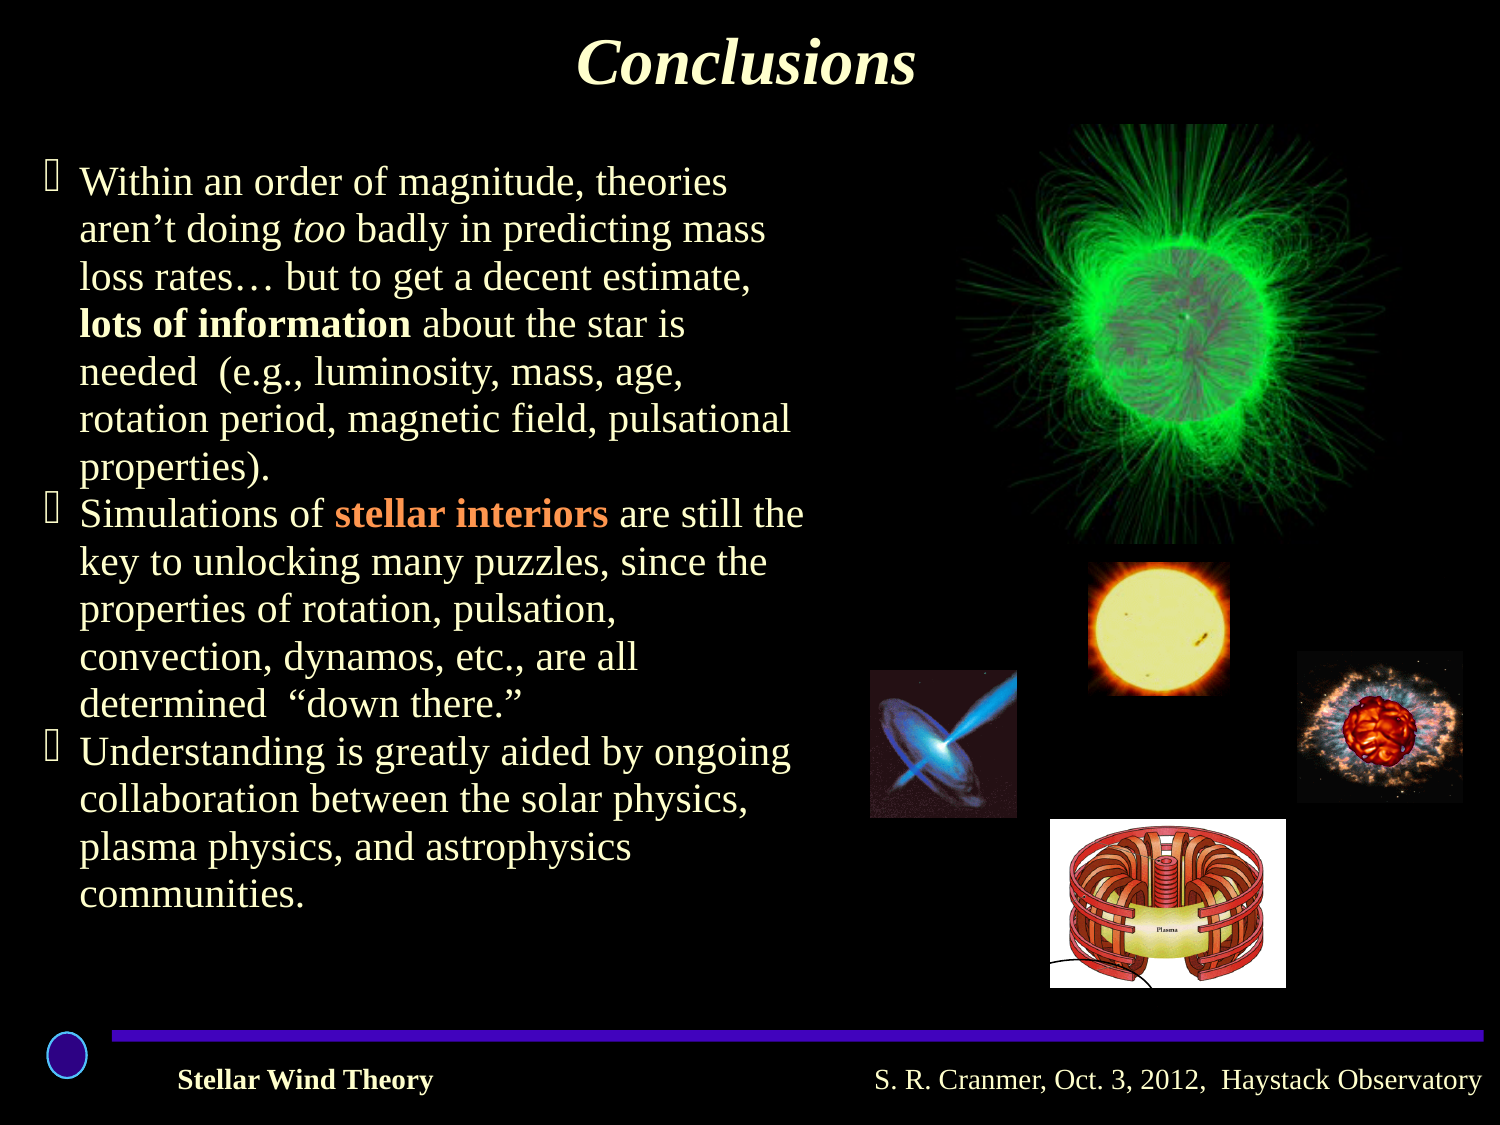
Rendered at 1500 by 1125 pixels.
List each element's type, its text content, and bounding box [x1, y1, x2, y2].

text_box Within an order of magnitude, theories aren’t doing too badly in predicting mass loss rates… but to get a decent estimate, lots of information about the star is needed (e.g., luminosity, mass, age, rotation period, magnetic field, pulsational properties). Simulations of stellar interiors are still the key to unlocking many puzzles, since the properties of rotation, pulsation, convection, dynamos, etc., are all determined “down there.” Understanding is greatly aided by ongoing collaboration between the solar physics, plasma physics, and astrophysics communities. [29, 149, 825, 1000]
picture [1050, 818, 1286, 988]
picture [869, 669, 1018, 818]
picture [1297, 651, 1463, 803]
picture [899, 124, 1459, 544]
picture [1088, 562, 1230, 696]
picture [962, 717, 977, 730]
text_box Conclusions [18, 10, 1475, 125]
